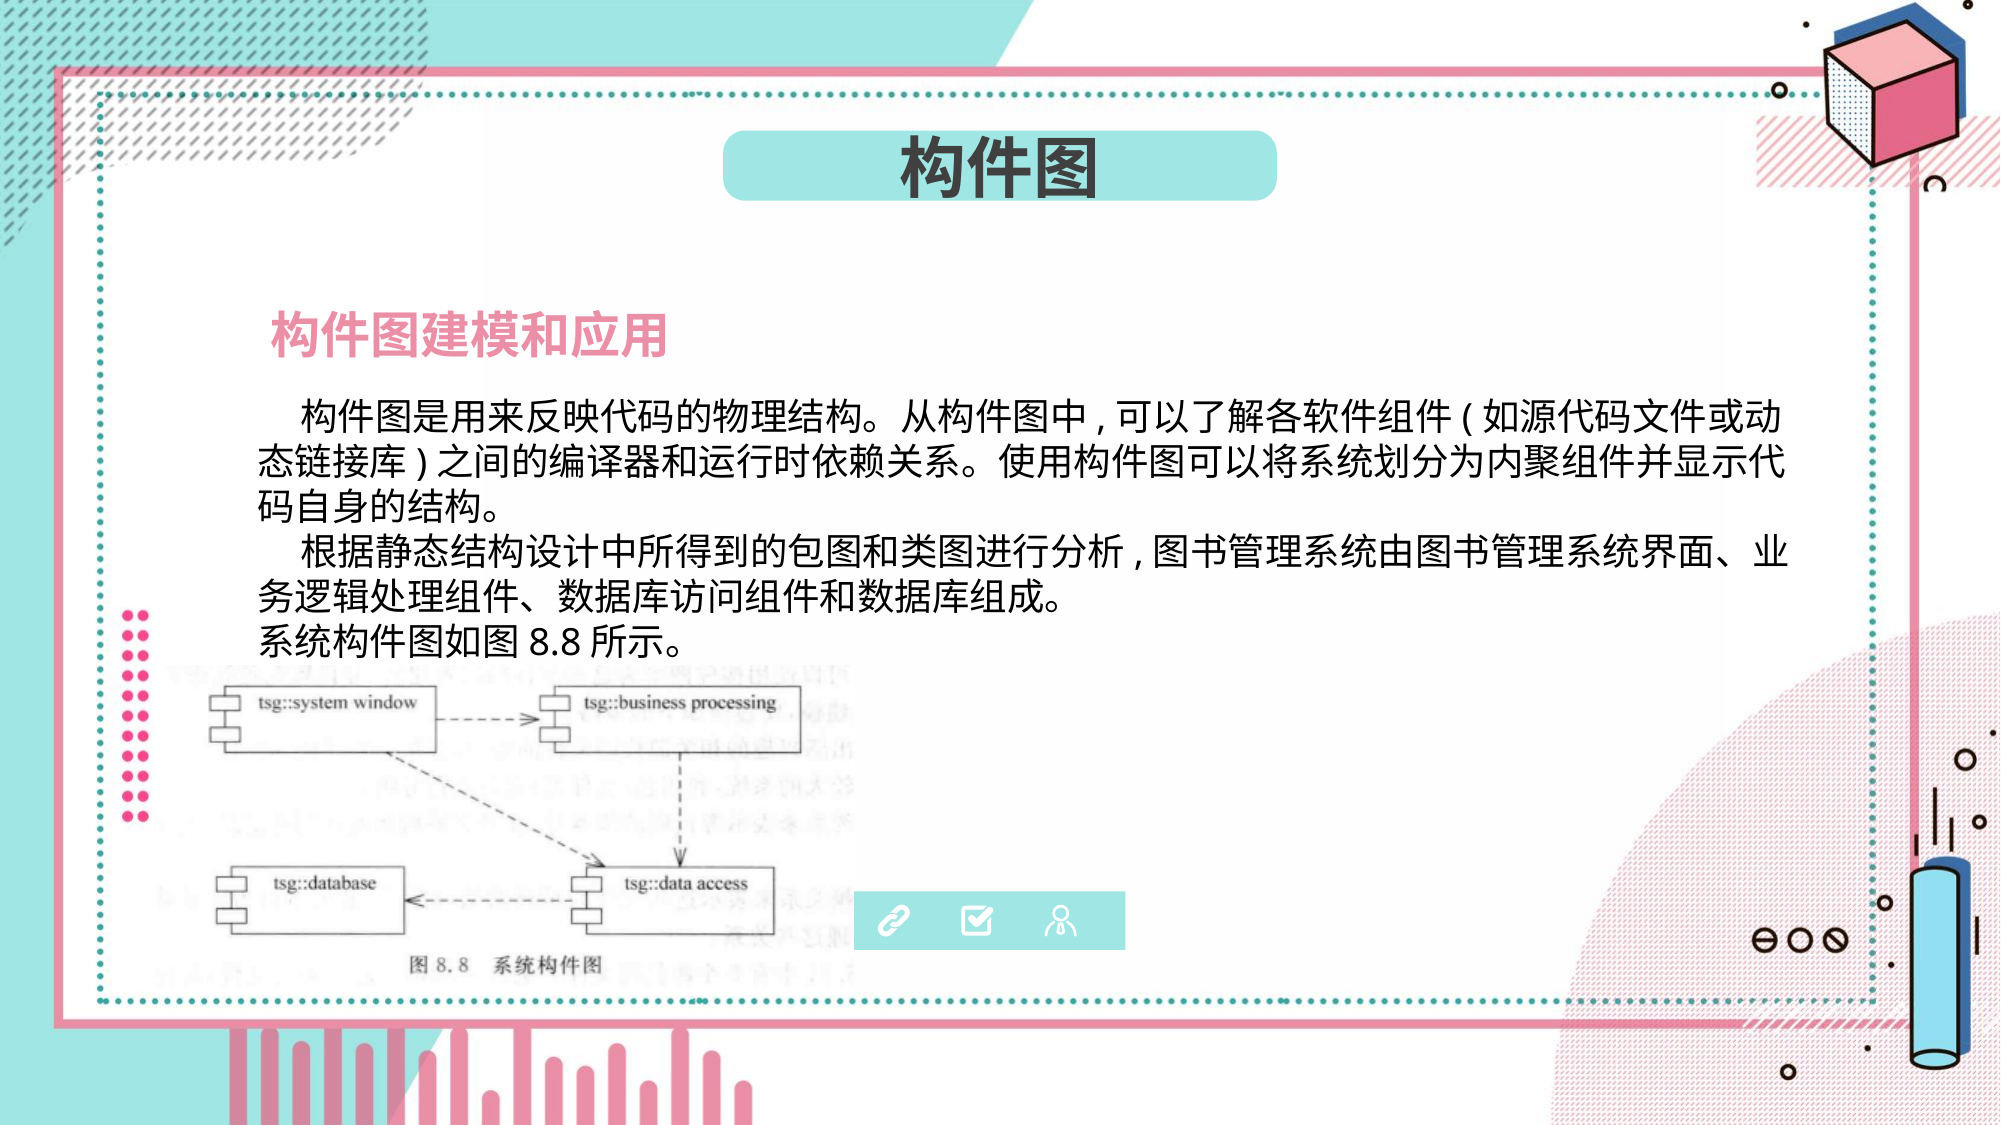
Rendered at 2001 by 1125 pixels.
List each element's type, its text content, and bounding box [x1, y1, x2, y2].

text_box 构件图 [722, 129, 1278, 202]
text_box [854, 891, 1126, 950]
text_box 构件图是用来反映代码的物理结构。从构件图中,可以了解各软件组件(如源代码文件或动态链接库)之间的编译器和运行时依赖关系。使用构件图可以将系统划分为内聚组件并显示代码自身的结构。 根据静态结构设计中所得到的包图和类图进行分析,图书管理系统由图书管理系统界面、业务逻辑处理组件、数据库访问组件和数据库组成。 系统构件图如图8.8所示。 [242, 385, 1821, 671]
picture [0, 0, 2001, 1125]
text_box 构件图建模和应用 [256, 295, 686, 371]
